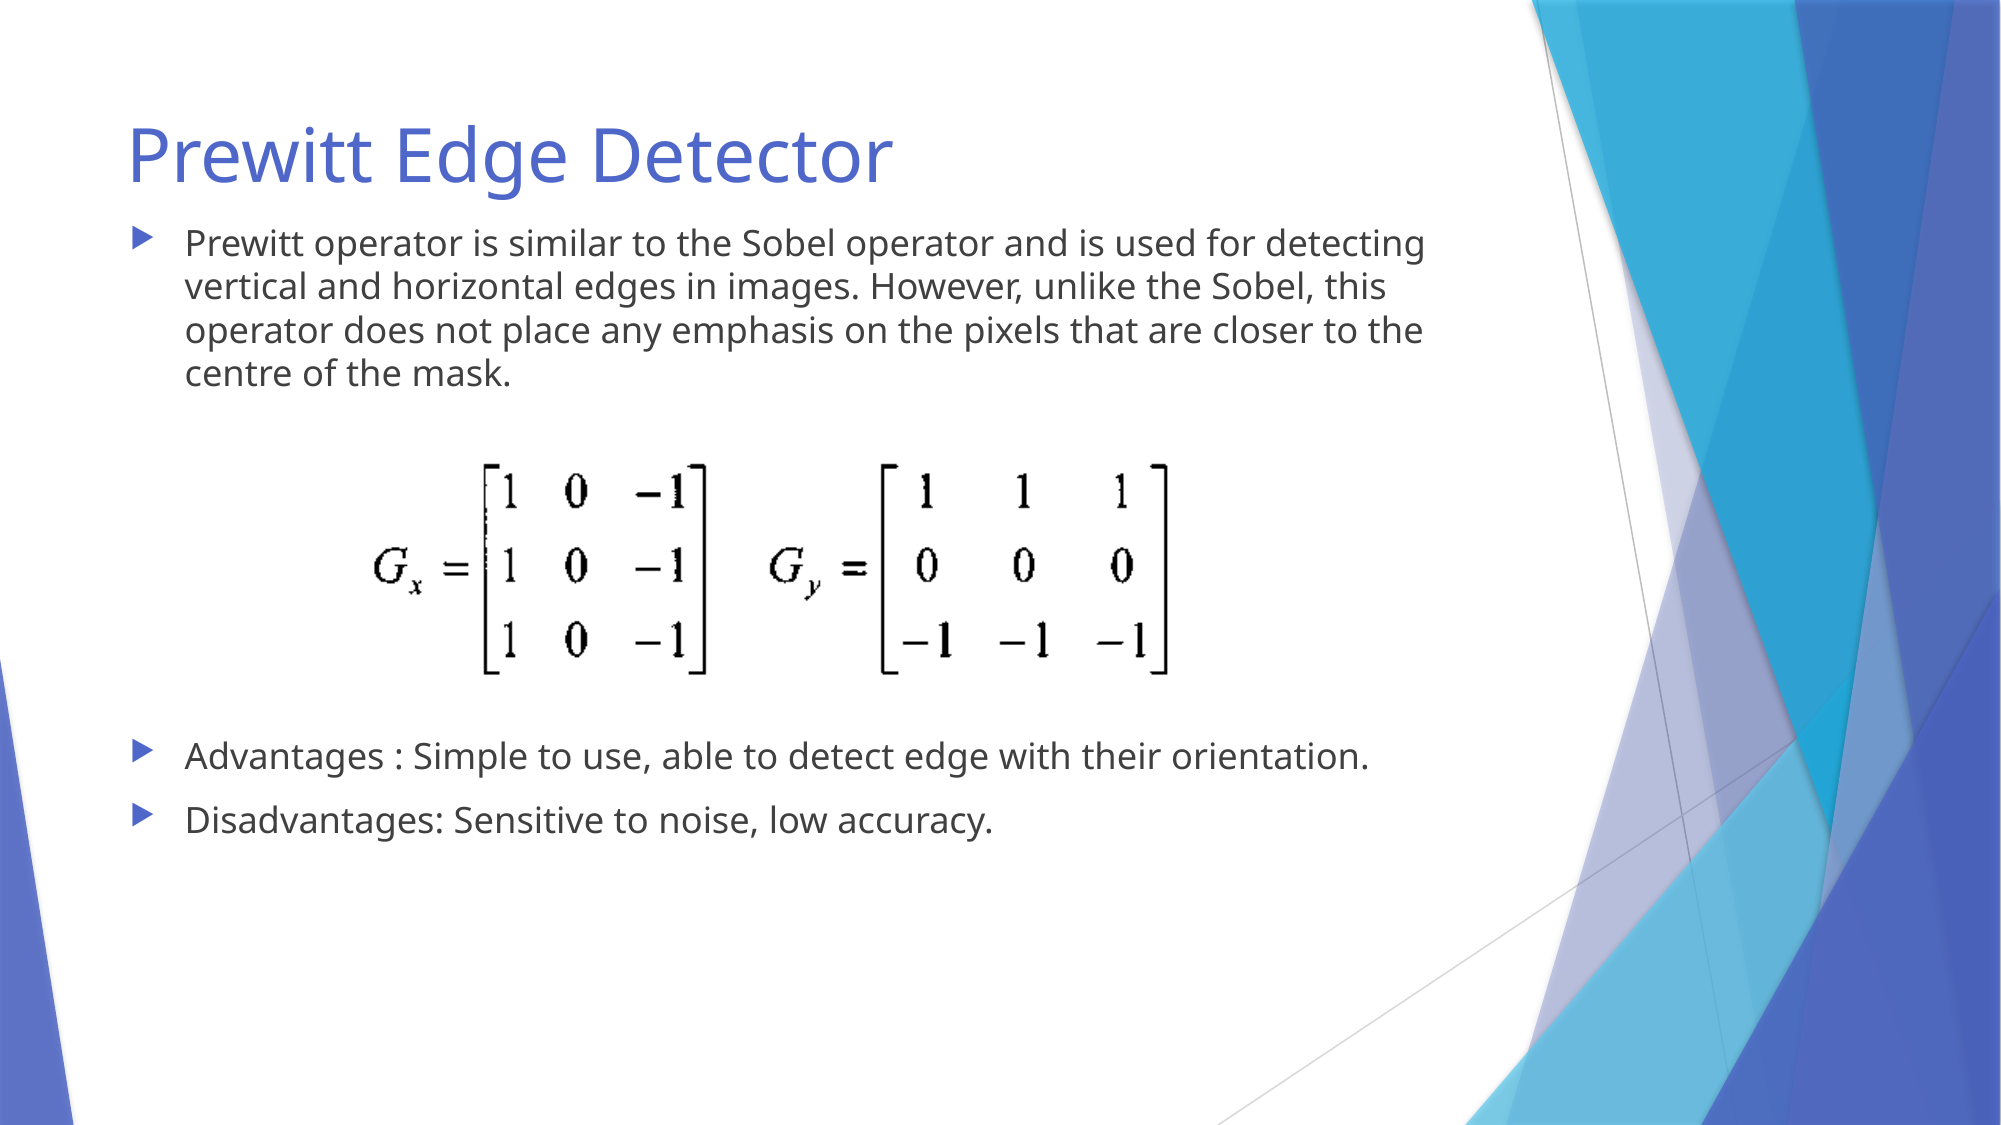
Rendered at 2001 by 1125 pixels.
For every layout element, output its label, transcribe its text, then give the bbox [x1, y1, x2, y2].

picture [345, 425, 1192, 700]
list Prewitt operator is similar to the Sobel operator and is used for detecting vertical and horizontal edges in images. However, unlike the Sobel, this operator does not place any emphasis on the pixels that are closer to the centre of the mask. Advantages : Simple to use, able to detect edge with their orientation. Disadvantages: Sensitive to noise, low accuracy. [115, 212, 1526, 849]
title Prewitt Edge Detector [111, 99, 1522, 317]
